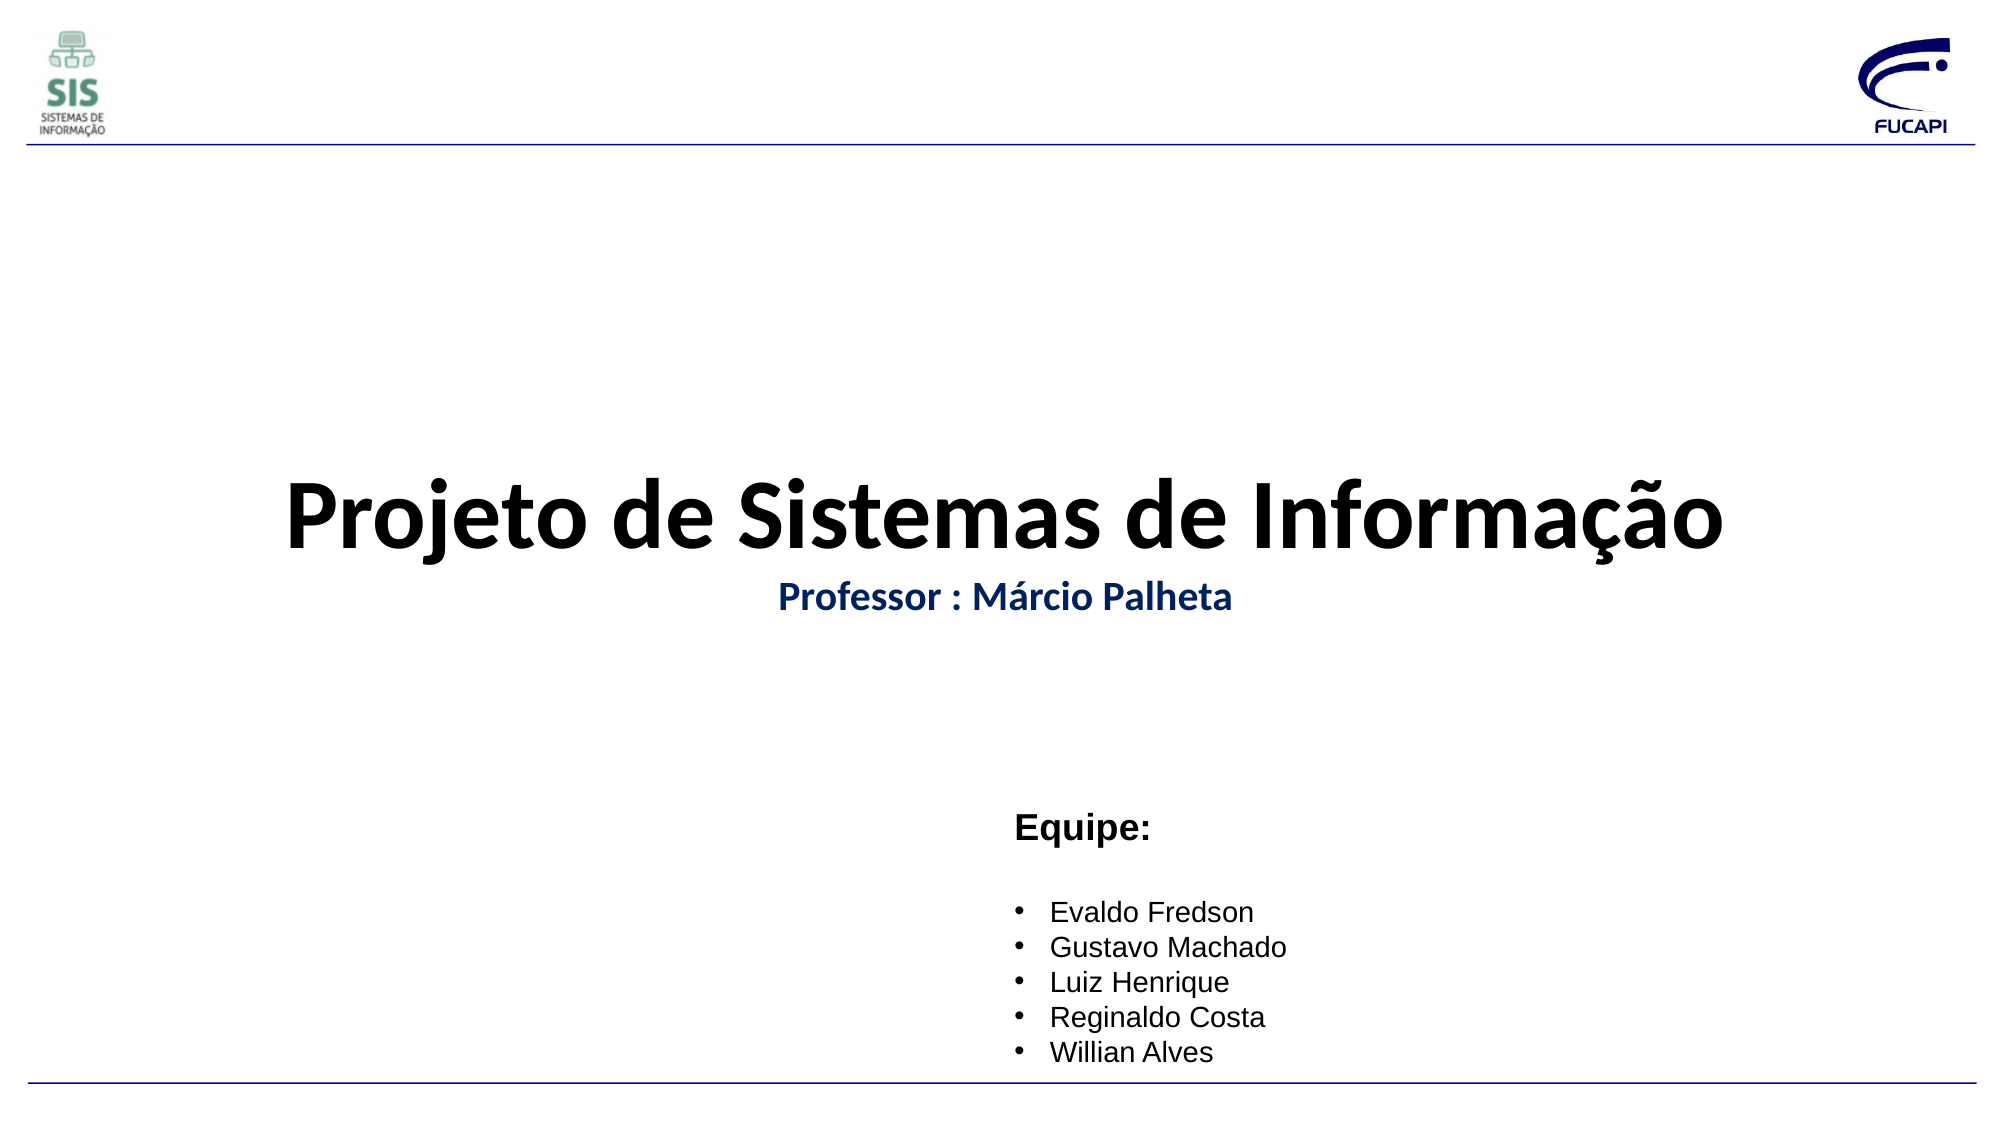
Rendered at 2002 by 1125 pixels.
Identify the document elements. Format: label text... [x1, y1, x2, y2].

picture [33, 24, 111, 139]
text_box Projeto de Sistemas de Informação Professor : Márcio Palheta [135, 441, 1876, 746]
text_box Equipe: Evaldo Fredson Gustavo Machado Luiz Henrique Reginaldo Costa Willian Alves [999, 795, 1973, 1066]
picture [1858, 38, 1950, 133]
